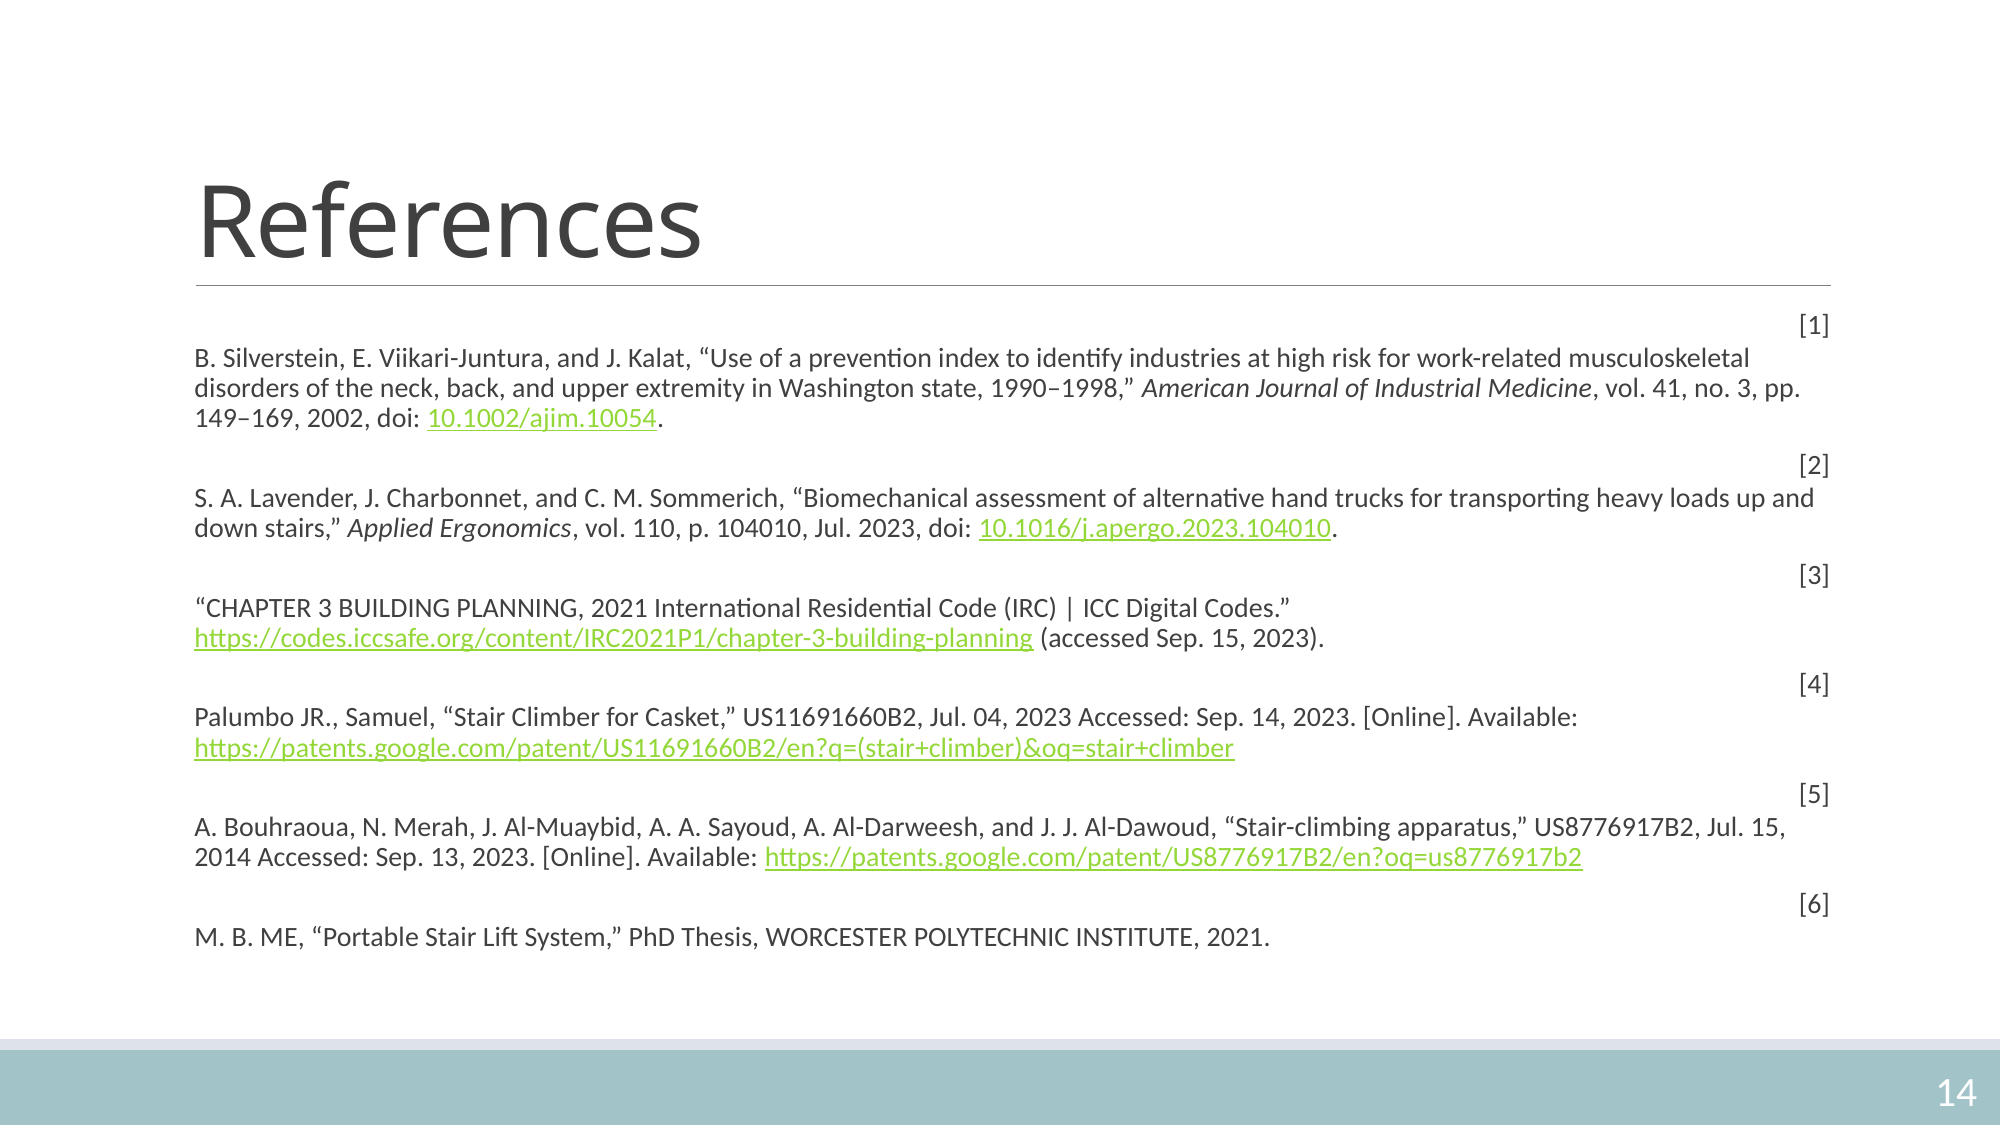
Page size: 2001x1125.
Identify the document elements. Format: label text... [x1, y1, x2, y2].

text_box 14 [1777, 1059, 1993, 1120]
title References [180, 47, 1830, 285]
list [1] B. Silverstein, E. Viikari-Juntura, and J. Kalat, “Use of a prevention index to identify industries at high risk for work-related musculoskeletal disorders of the neck, back, and upper extremity in Washington state, 1990–1998,” American Journal of Industrial Medicine, vol. 41, no. 3, pp. 149–169, 2002, doi: 10.1002/ajim.10054. [2] S. A. Lavender, J. Charbonnet, and C. M. Sommerich, “Biomechanical assessment of alternative hand trucks for transporting heavy loads up and down stairs,” Applied Ergonomics, vol. 110, p. 104010, Jul. 2023, doi: 10.1016/j.apergo.2023.104010. [3] “CHAPTER 3 BUILDING PLANNING, 2021 International Residential Code (IRC) | ICC Digital Codes.” https://codes.iccsafe.org/content/IRC2021P1/chapter-3-building-planning (accessed Sep. 15, 2023). [4] Palumbo JR., Samuel, “Stair Climber for Casket,” US11691660B2, Jul. 04, 2023 Accessed: Sep. 14, 2023. [Online]. Available: https://patents.google.com/patent/US11691660B2/en?q=(stair+climber)&oq=stair+climber [5] A. Bouhraoua, N. Merah, J. Al-Muaybid, A. A. Sayoud, A. Al-Darweesh, and J. J. Al-Dawoud, “Stair-climbing apparatus,” US8776917B2, Jul. 15, 2014 Accessed: Sep. 13, 2023. [Online]. Available: https://patents.google.com/patent/US8776917B2/en?oq=us8776917b2 [6] M. B. ME, “Portable Stair Lift System,” PhD Thesis, WORCESTER POLYTECHNIC INSTITUTE, 2021. [180, 302, 1830, 963]
